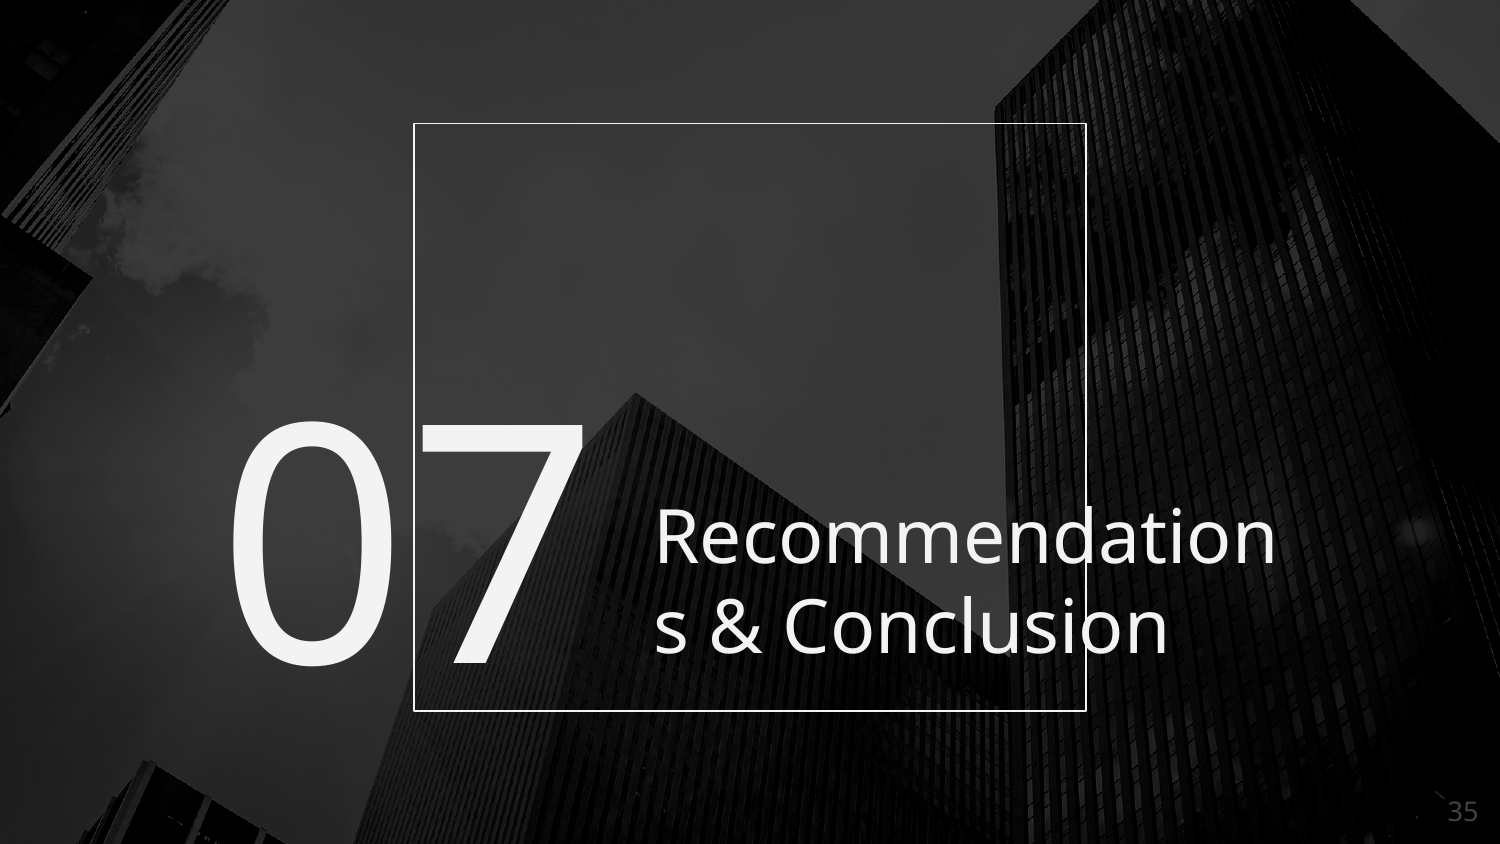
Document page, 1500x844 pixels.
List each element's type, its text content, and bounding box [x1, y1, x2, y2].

picture [0, 0, 1500, 844]
slide_number ‹#› [1403, 779, 1494, 844]
title 07 [0, 396, 614, 663]
title Recommendations & Conclusion [638, 367, 1304, 684]
picture [415, 124, 1085, 710]
